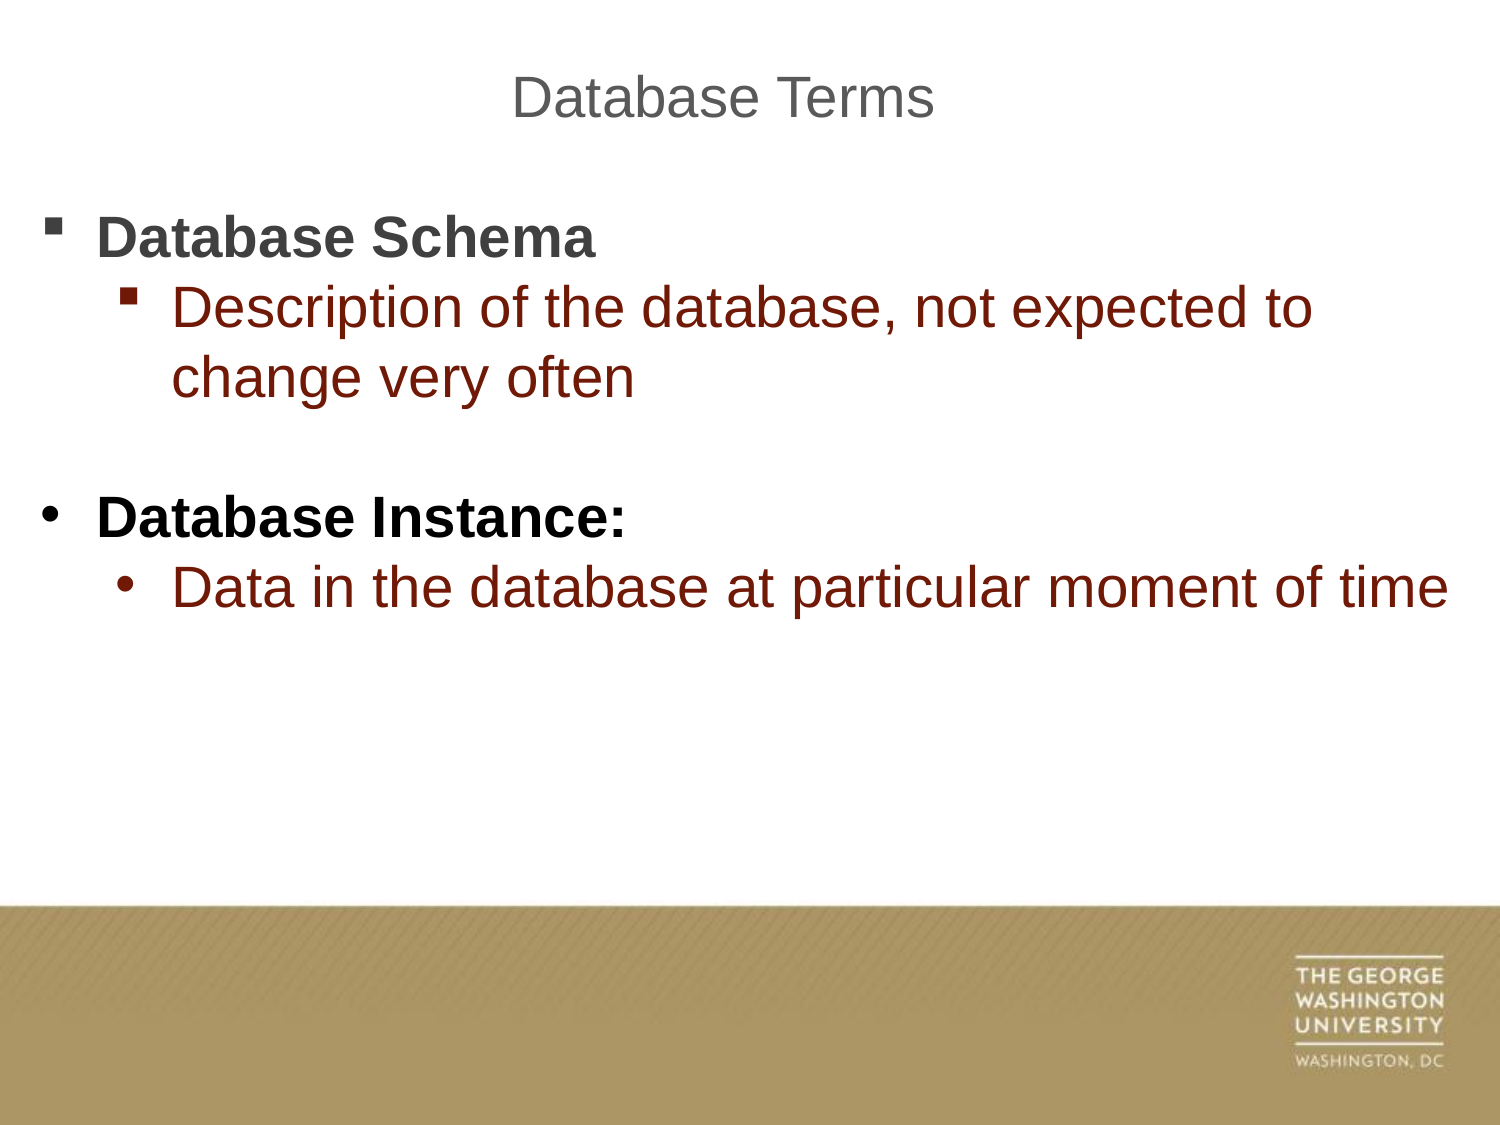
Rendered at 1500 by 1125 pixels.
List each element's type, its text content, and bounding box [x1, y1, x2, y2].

text_box Database Schema Description of the database, not expected to change very often Database Instance: Data in the database at particular moment of time [25, 191, 1469, 747]
title Database Terms [172, 51, 1275, 160]
picture [0, 0, 1500, 1125]
